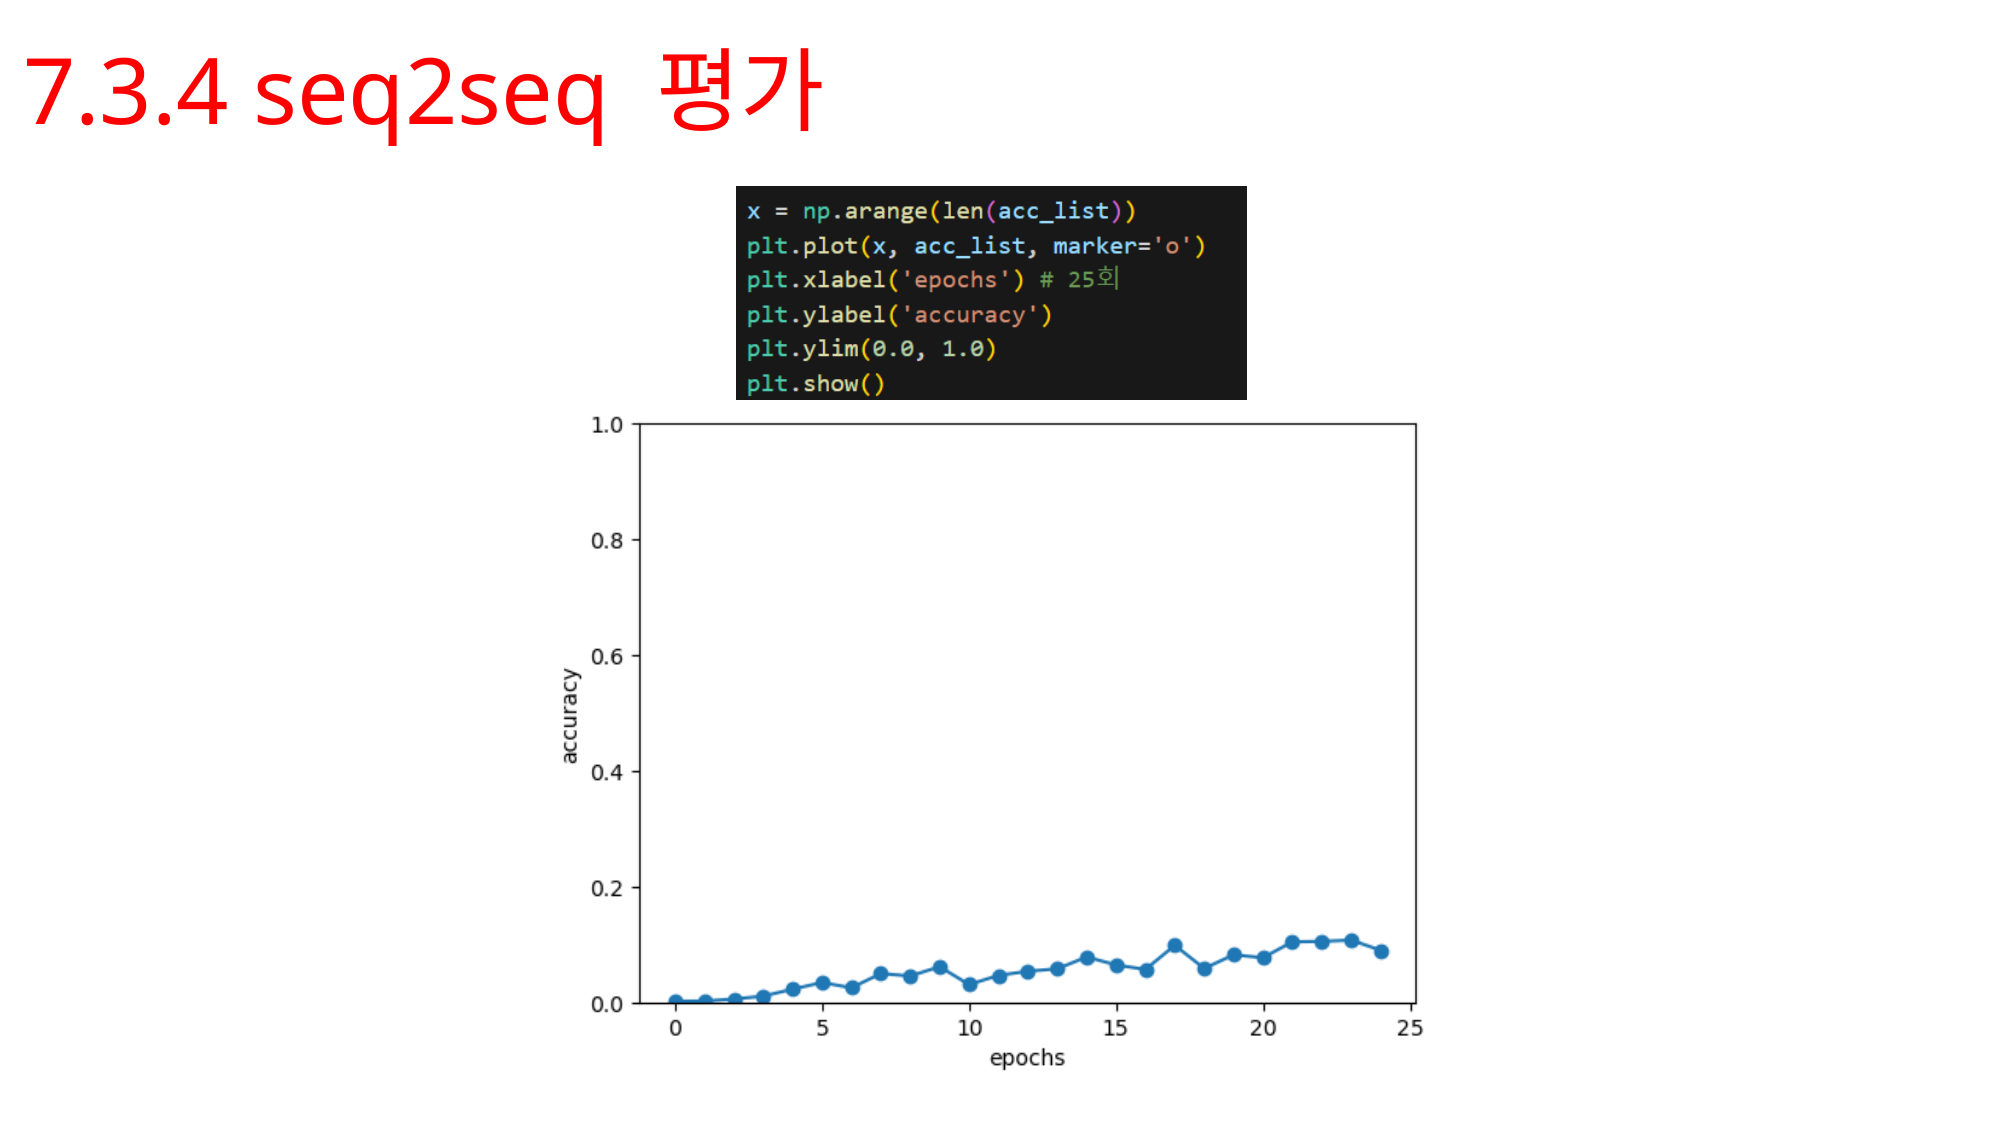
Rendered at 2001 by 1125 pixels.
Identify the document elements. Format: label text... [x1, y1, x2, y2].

title 7.3.4 seq2seq 평가 [8, 0, 1733, 157]
text_box [0, 157, 1976, 872]
picture [544, 186, 1439, 1086]
